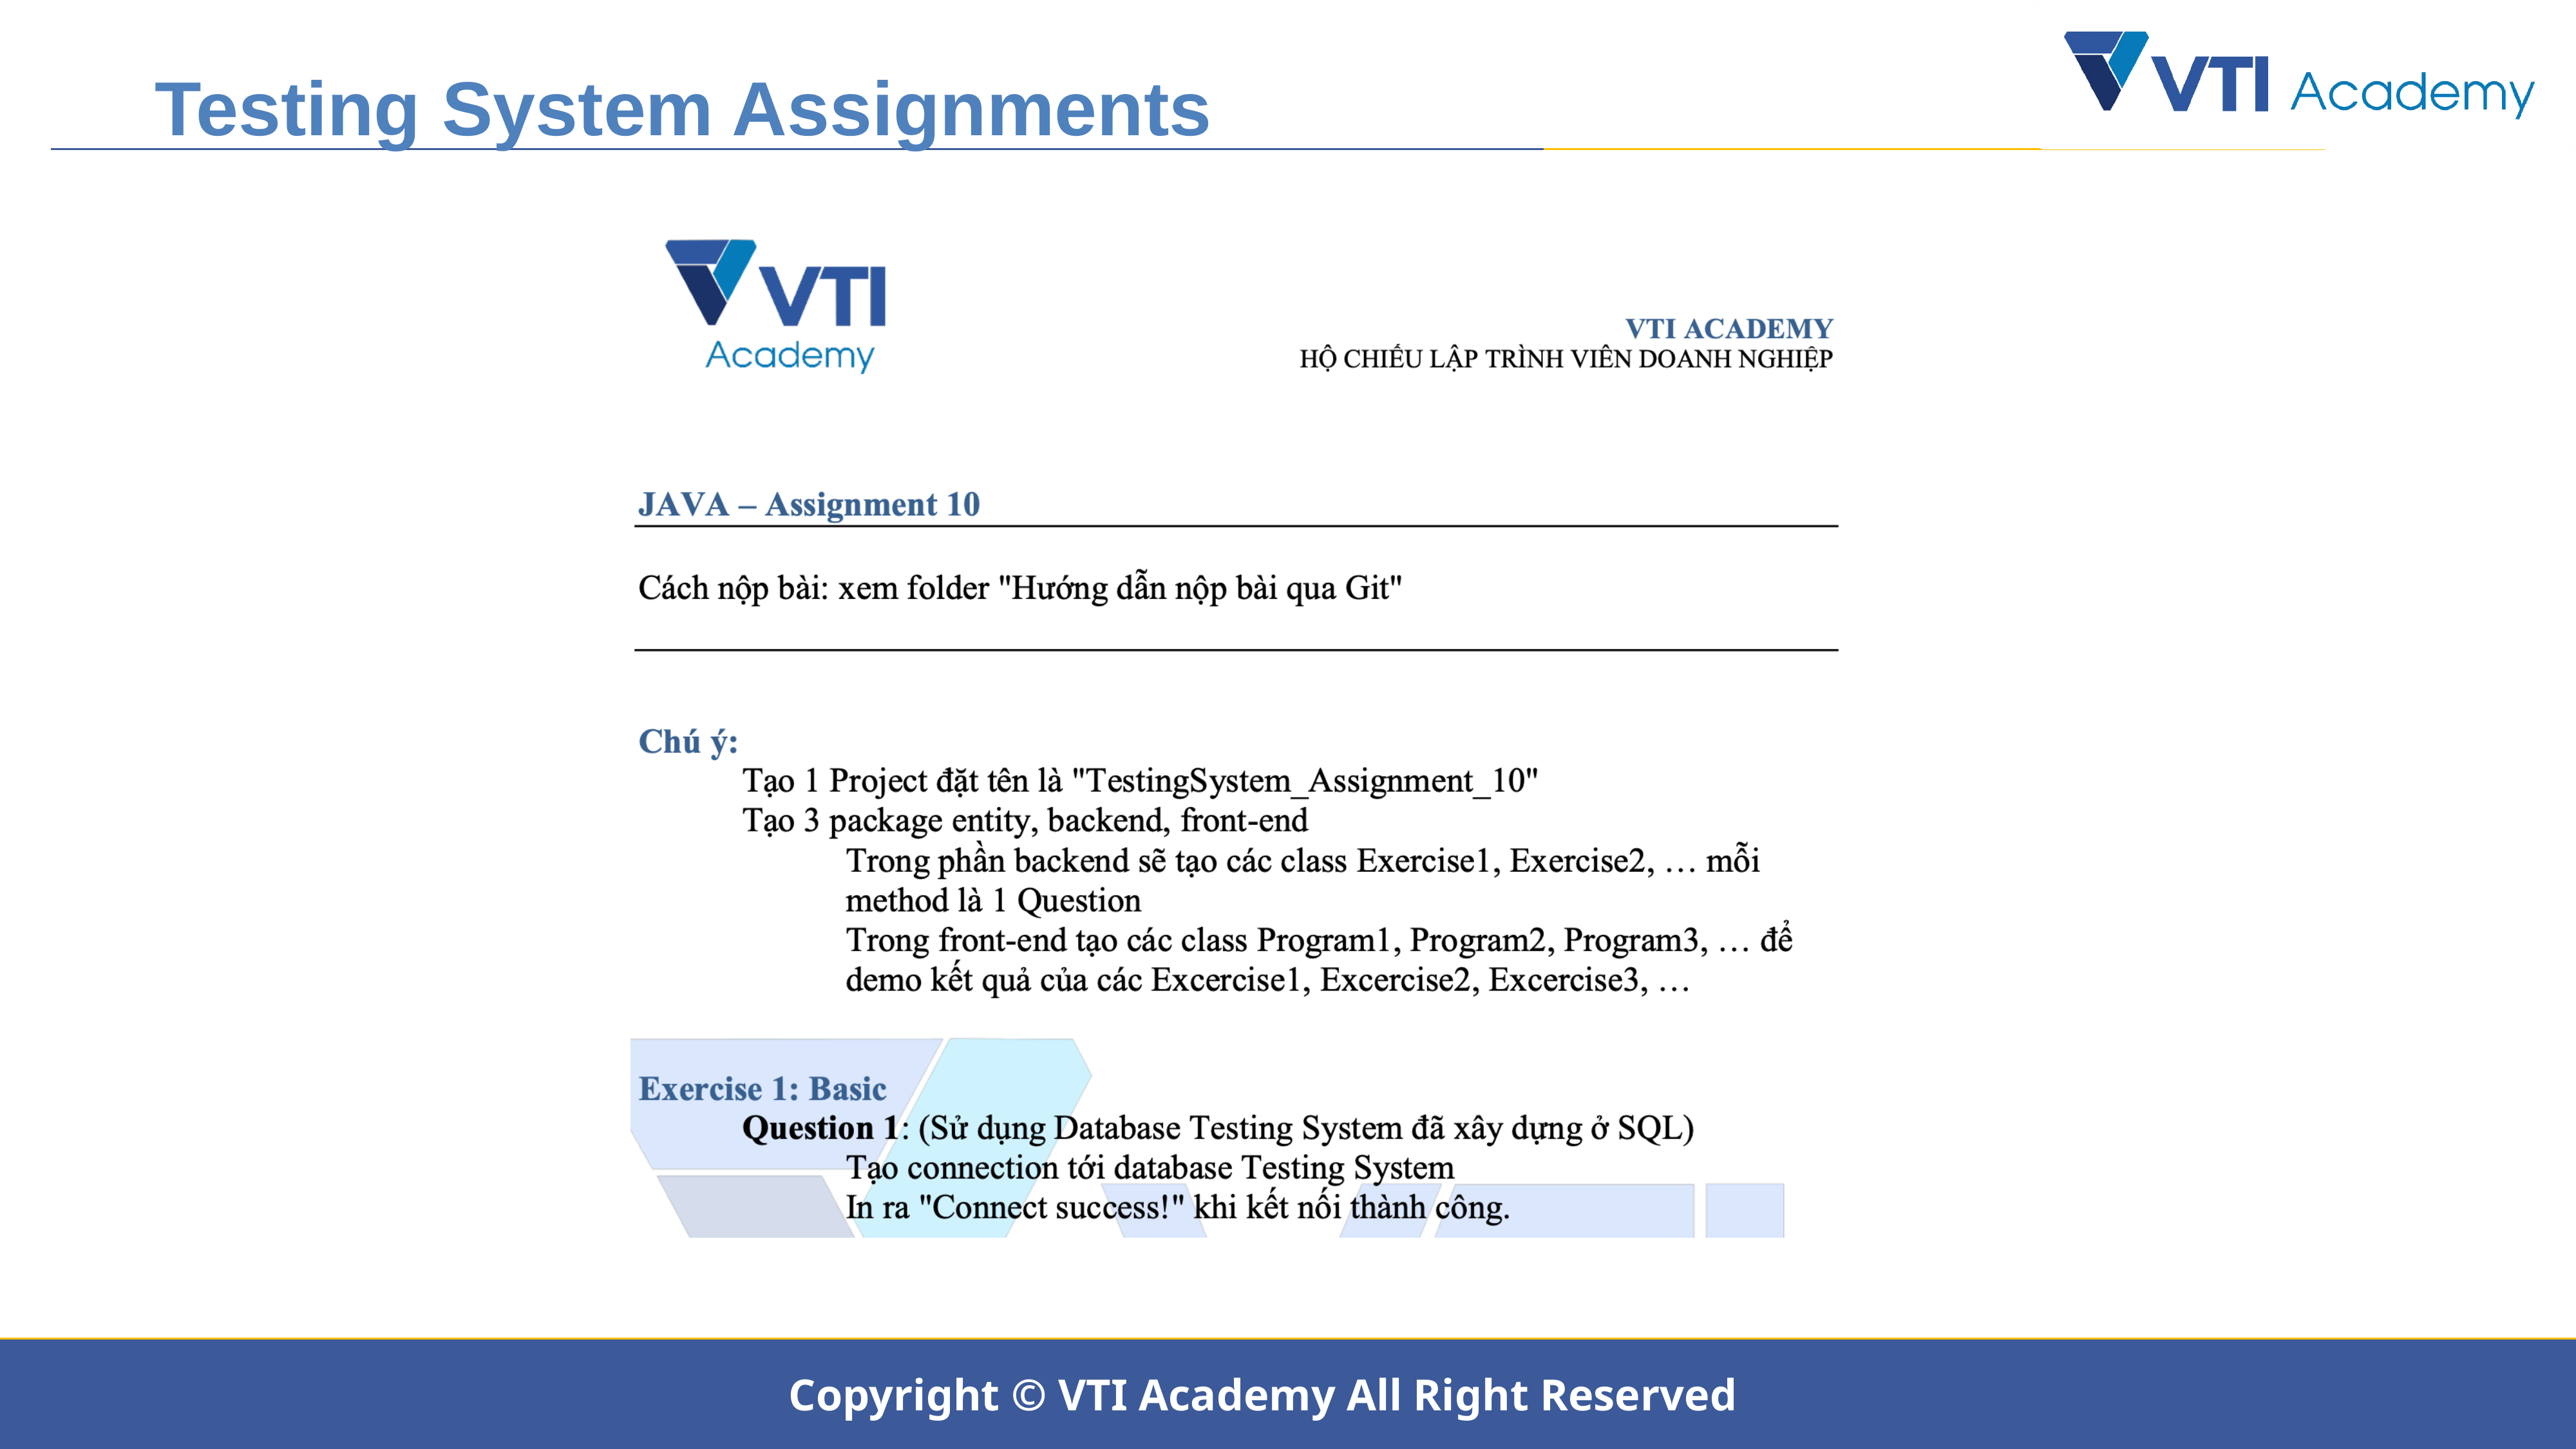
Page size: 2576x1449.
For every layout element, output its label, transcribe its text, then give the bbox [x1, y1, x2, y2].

picture [2034, 0, 2576, 149]
text_box Testing System Assignments [145, 54, 1555, 156]
picture [630, 211, 1871, 1238]
